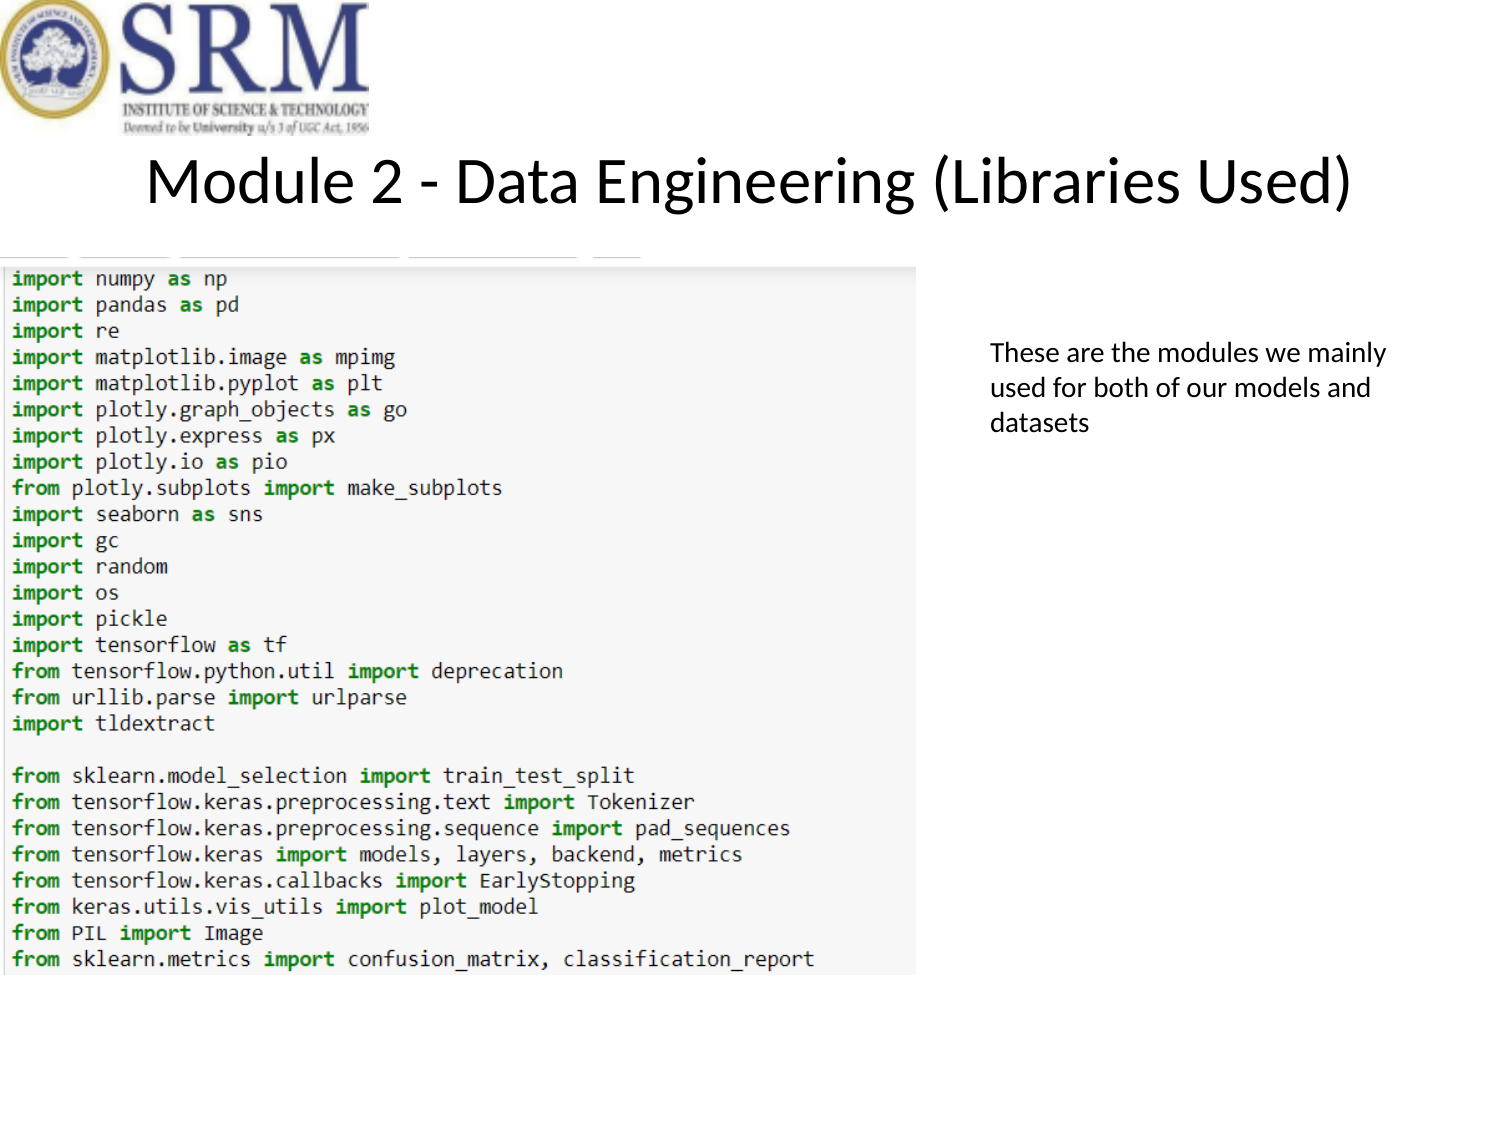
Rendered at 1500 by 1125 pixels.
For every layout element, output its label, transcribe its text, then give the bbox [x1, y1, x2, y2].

title Module 2 - Data Engineering (Libraries Used) [80, 95, 1420, 258]
picture [0, 0, 369, 137]
text_box These are the modules we mainly used for both of our models and datasets [974, 318, 1425, 454]
picture [0, 257, 916, 976]
